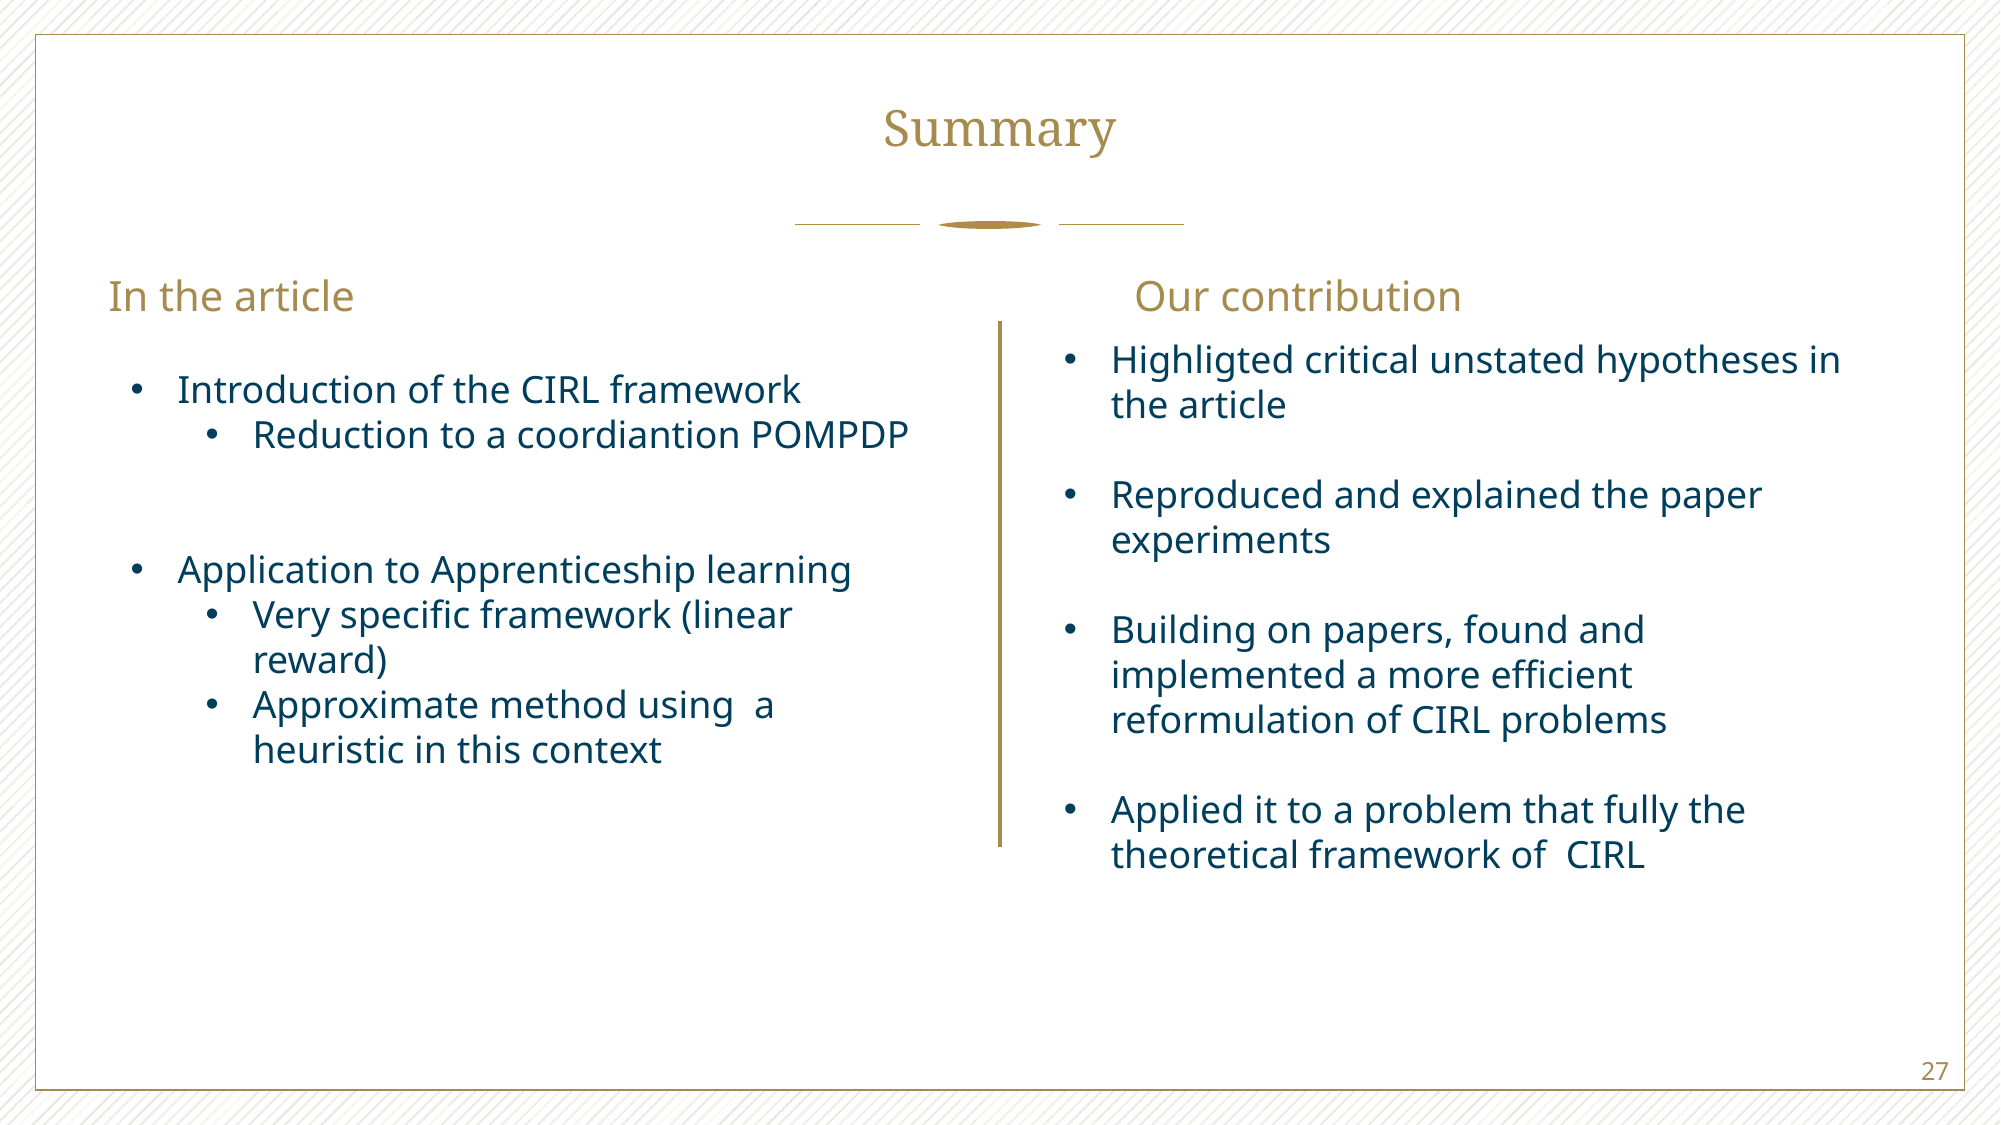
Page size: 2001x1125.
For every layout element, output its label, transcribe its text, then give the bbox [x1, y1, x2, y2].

picture [0, 0, 2001, 1125]
text_box Highligted critical unstated hypotheses in the article Reproduced and explained the paper experiments Building on papers, found and implemented a more efficient reformulation of CIRL problems Applied it to a problem that fully the theoretical framework of CIRL [1049, 328, 1863, 973]
text_box In the article [93, 262, 930, 328]
slide_number 27 [1514, 1042, 1965, 1103]
text_box Our contribution [1119, 262, 1955, 328]
title Summary [137, 34, 1863, 226]
text_box Introduction of the CIRL framework Reduction to a coordiantion POMPDP Application to Apprenticeship learning Very specific framework (linear reward) Approximate method using a heuristic in this context [115, 359, 930, 824]
